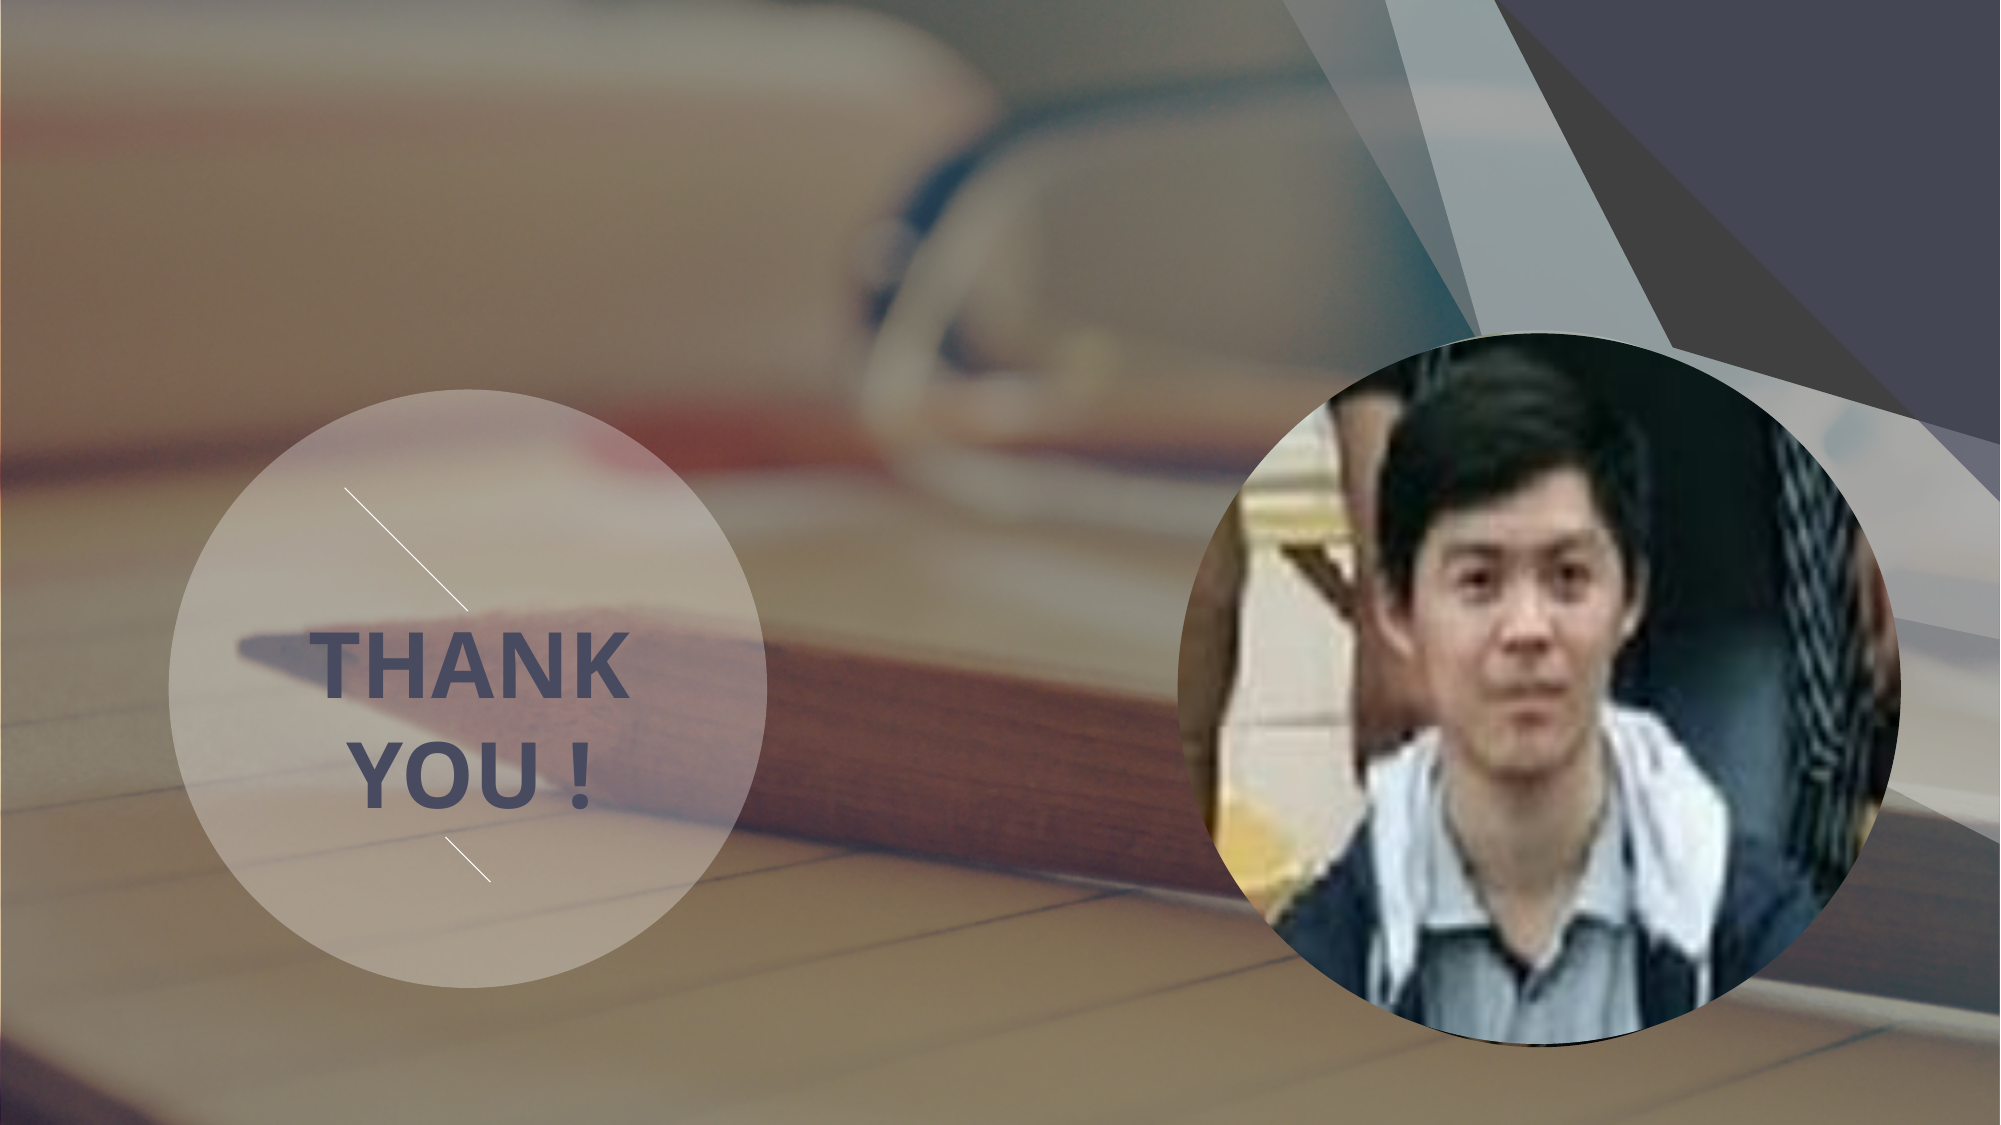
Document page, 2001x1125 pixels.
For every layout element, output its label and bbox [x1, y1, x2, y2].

text_box [0, 0, 2000, 1125]
list [1177, 333, 1901, 1045]
